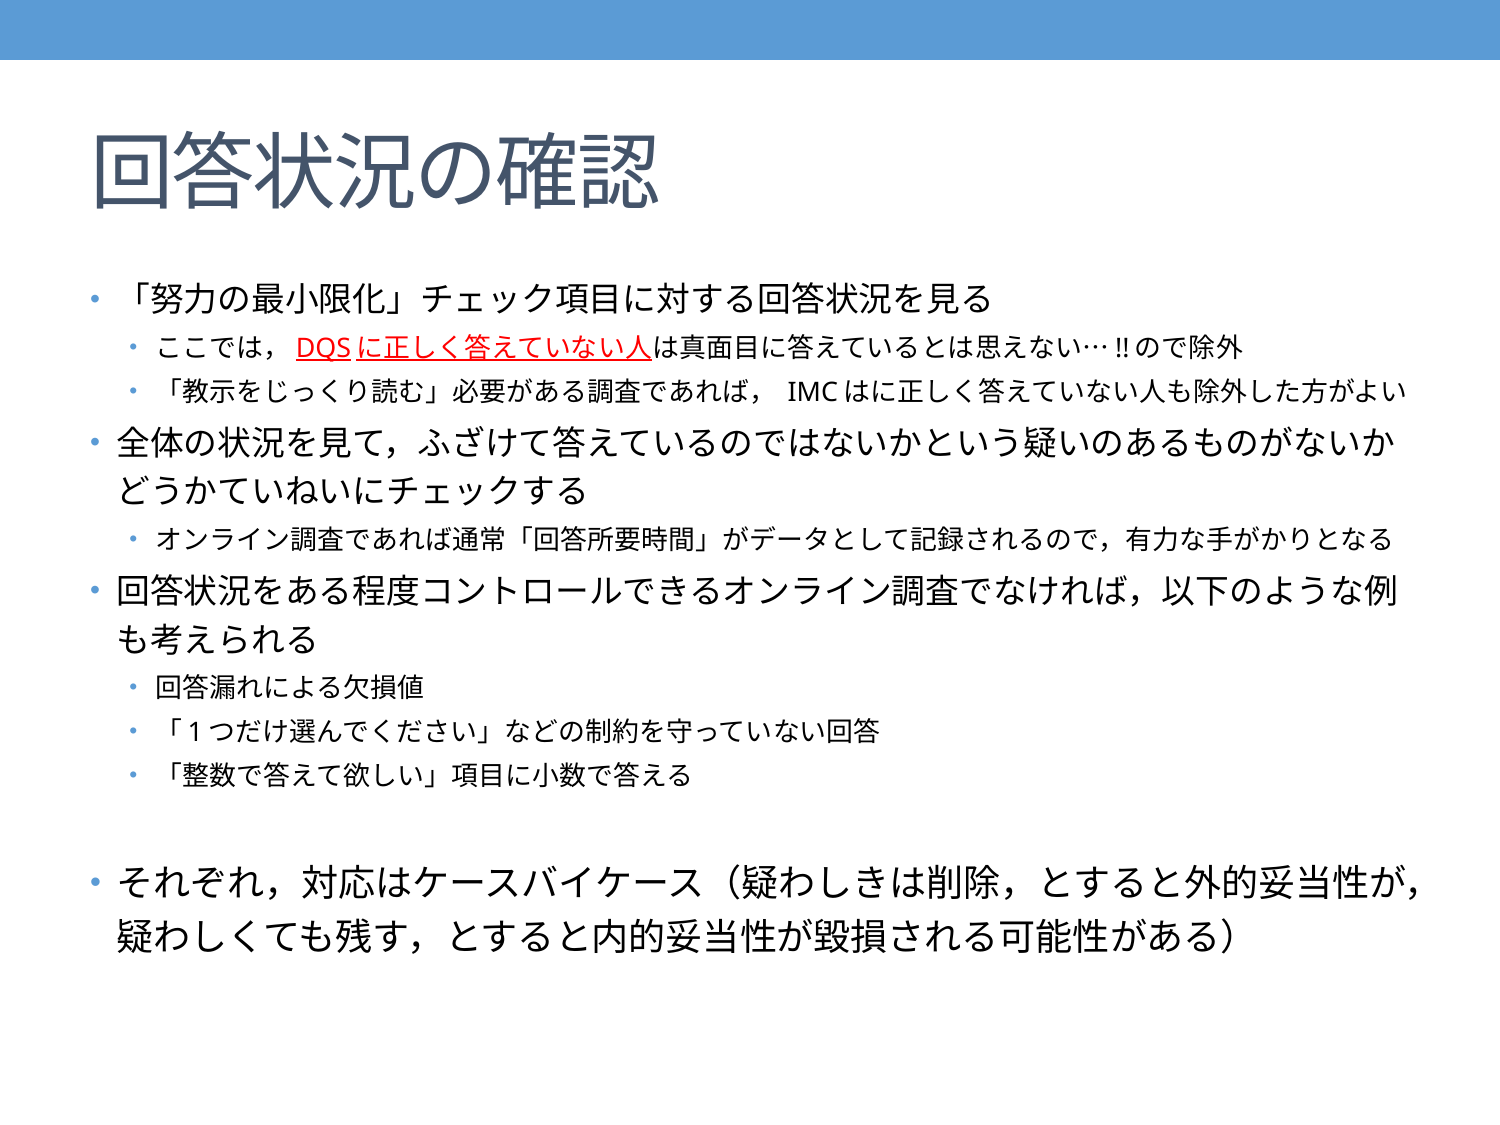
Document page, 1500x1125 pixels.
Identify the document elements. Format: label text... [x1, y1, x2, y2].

title 回答状況の確認 [75, 87, 1425, 250]
list 「努力の最小限化」チェック項目に対する回答状況を見る ここでは，DQSに正しく答えていない人は真面目に答えているとは思えない…!!ので除外 「教示をじっくり読む」必要がある調査であれば， IMCはに正しく答えていない人も除外した方がよい 全体の状況を見て，ふざけて答えているのではないかという疑いのあるものがないかどうかていねいにチェックする オンライン調査であれば通常「回答所要時間」がデータとして記録されるので，有力な手がかりとなる 回答状況をある程度コントロールできるオンライン調査でなければ，以下のような例も考えられる 回答漏れによる欠損値 「1つだけ選んでください」などの制約を守っていない回答 「整数で答えて欲しい」項目に小数で答える それぞれ，対応はケースバイケース（疑わしきは削除，とすると外的妥当性が，疑わしくても残す，とすると内的妥当性が毀損される可能性がある） [75, 262, 1425, 1063]
